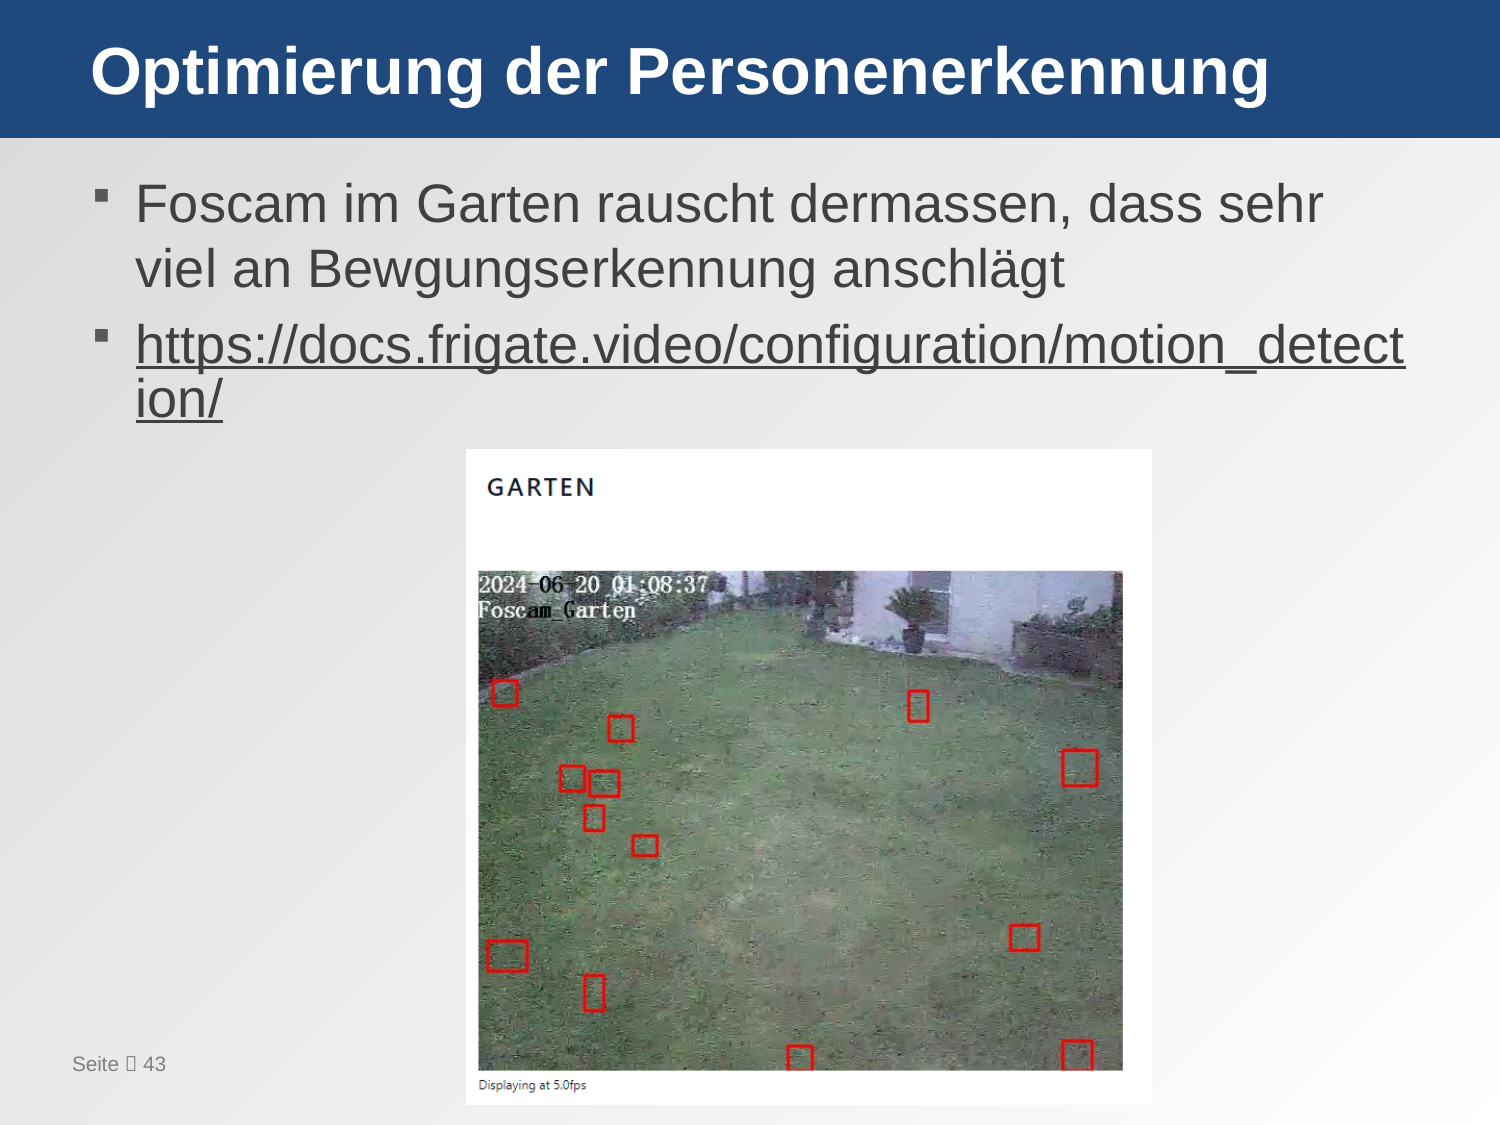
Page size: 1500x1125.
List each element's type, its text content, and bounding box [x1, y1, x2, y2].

list Foscam im Garten rauscht dermassen, dass sehr viel an Bewgungserkennung anschlägt https://docs.frigate.video/configuration/motion_detection/ [76, 160, 1424, 917]
title Optimierung der Personenerkennung [75, 20, 1425, 208]
picture [466, 449, 1152, 1105]
